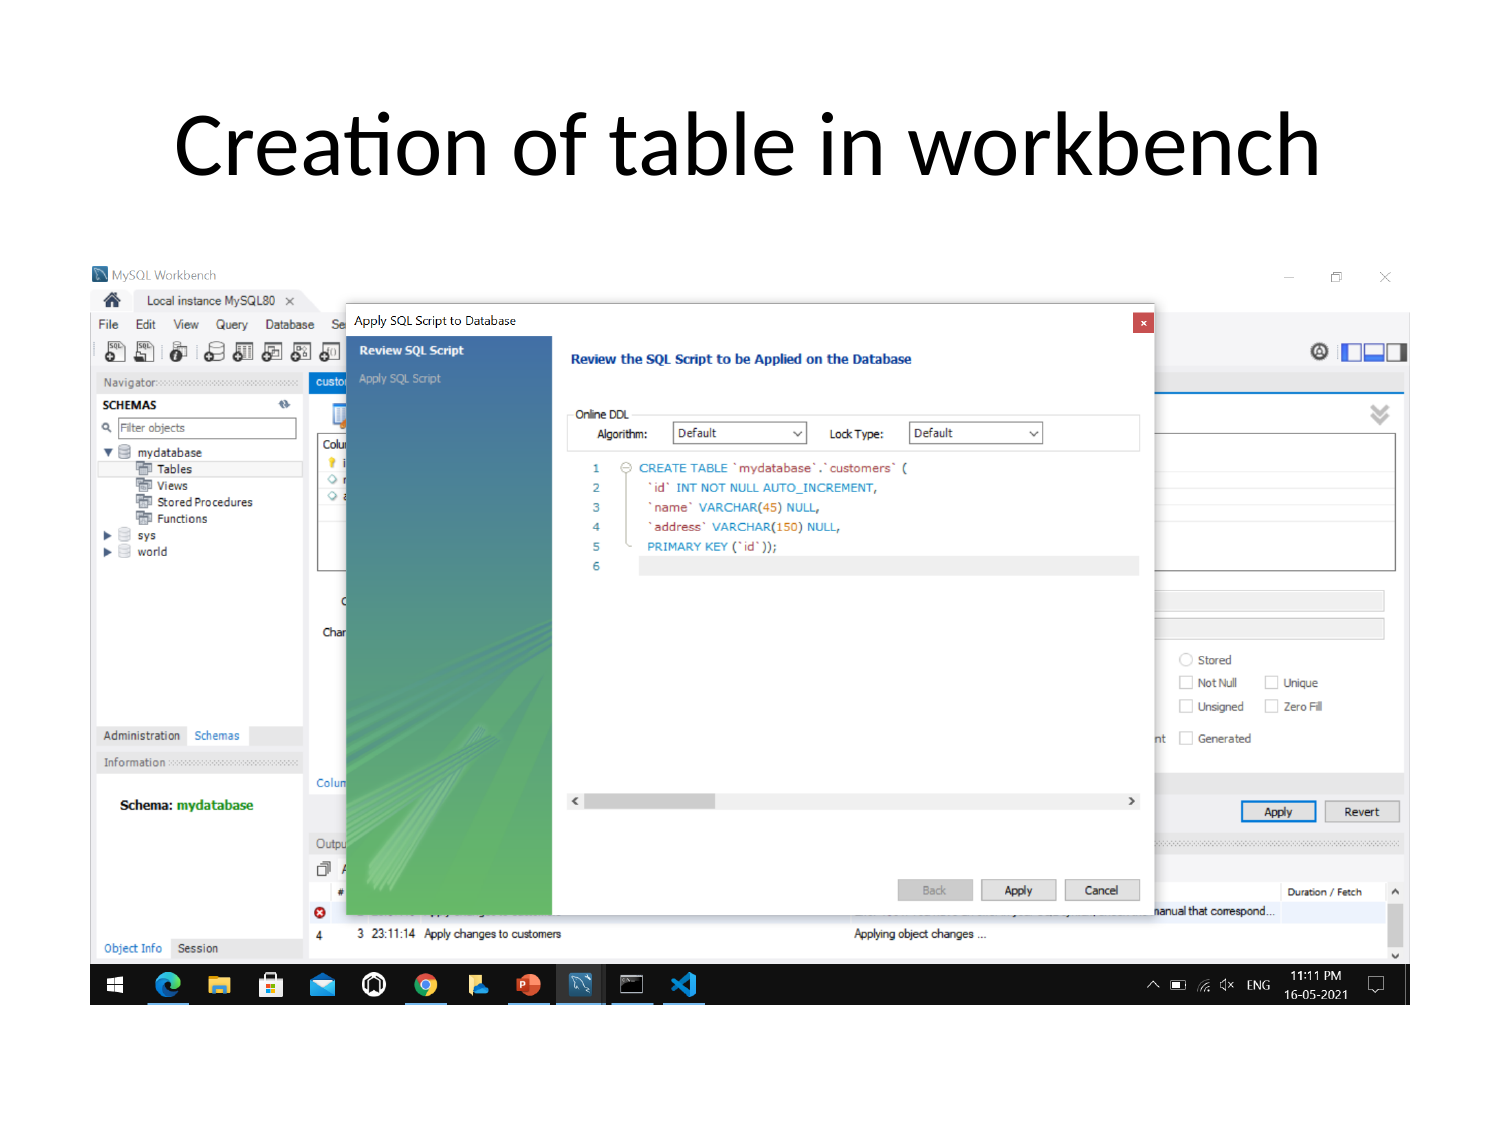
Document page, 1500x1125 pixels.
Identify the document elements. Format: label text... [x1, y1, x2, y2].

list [89, 262, 1411, 1006]
title Creation of table in workbench [75, 45, 1425, 233]
